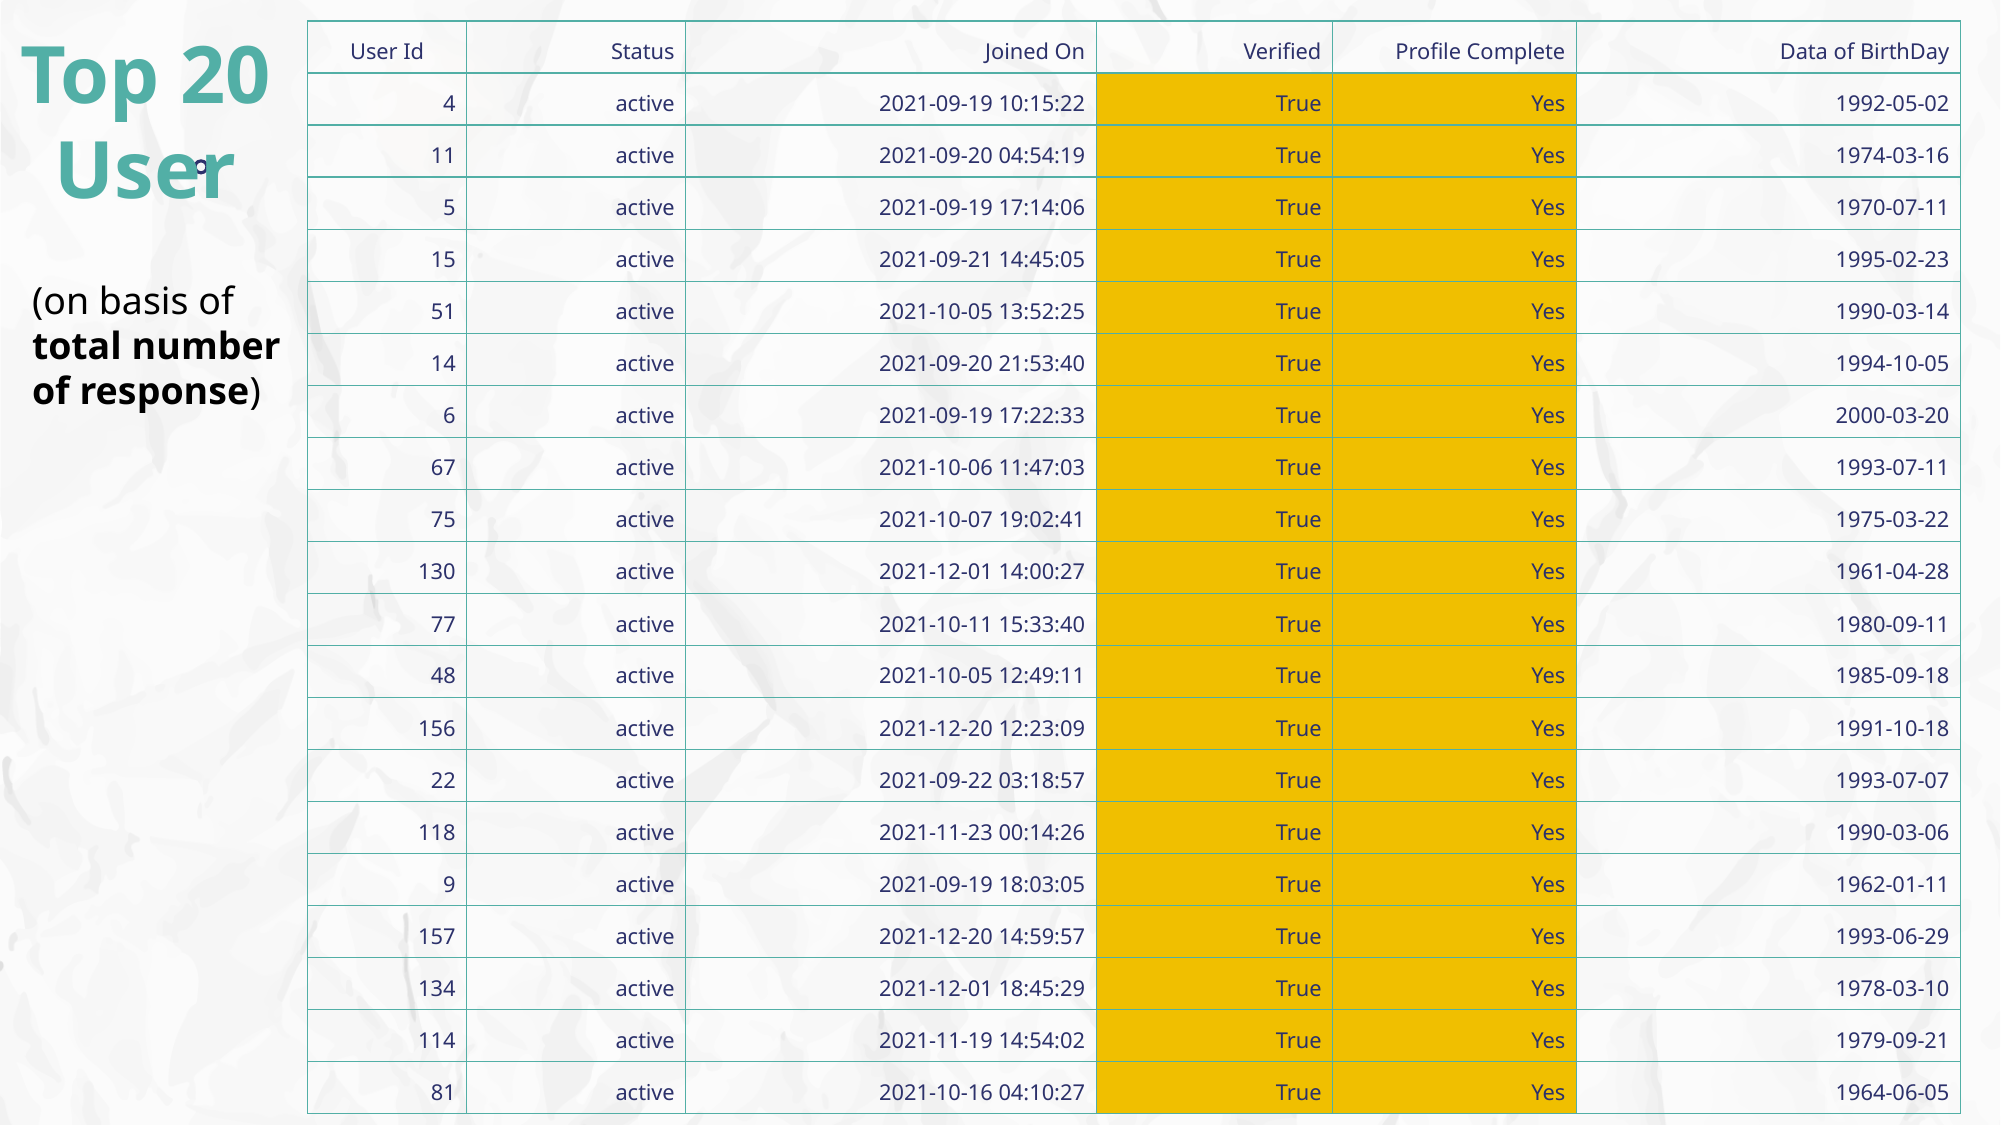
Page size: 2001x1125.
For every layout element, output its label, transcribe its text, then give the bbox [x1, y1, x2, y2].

table_cell 1964-06-05 [1577, 1062, 1960, 1113]
table_cell True [1097, 386, 1332, 437]
table_cell 1992-05-02 [1577, 74, 1960, 124]
table_cell 1990-03-14 [1577, 282, 1960, 333]
table_cell Yes [1333, 698, 1576, 749]
table_cell True [1097, 230, 1332, 281]
table_cell 1961-04-28 [1577, 542, 1960, 593]
table_cell 2021-09-21 14:45:05 [686, 230, 1096, 281]
table_cell Yes [1333, 802, 1576, 853]
table_cell 67 [308, 438, 466, 489]
table_cell True [1097, 1010, 1332, 1061]
table_cell 2021-11-19 14:54:02 [686, 1010, 1096, 1061]
table_cell active [467, 1062, 685, 1113]
table_cell 48 [308, 646, 466, 697]
table_cell Yes [1333, 854, 1576, 905]
table_cell 1980-09-11 [1577, 594, 1960, 645]
table_cell active [467, 334, 685, 385]
table_cell Yes [1333, 74, 1576, 124]
table_cell active [467, 906, 685, 957]
table_cell active [467, 698, 685, 749]
table_cell 75 [308, 490, 466, 541]
table_cell Yes [1333, 1062, 1576, 1113]
table_header User Id [308, 22, 466, 72]
table_cell 2021-12-20 12:23:09 [686, 698, 1096, 749]
table_cell 1991-10-18 [1577, 698, 1960, 749]
table_cell 2021-12-20 14:59:57 [686, 906, 1096, 957]
table_cell 156 [308, 698, 466, 749]
table_cell 1978-03-10 [1577, 958, 1960, 1009]
table_cell active [467, 126, 685, 176]
table_cell 1993-07-11 [1577, 438, 1960, 489]
table_cell 2021-09-19 10:15:22 [686, 74, 1096, 124]
table_header Verified [1097, 22, 1332, 72]
table_cell active [467, 542, 685, 593]
table_cell True [1097, 594, 1332, 645]
table_cell 1979-09-21 [1577, 1010, 1960, 1061]
table_cell 1993-07-07 [1577, 750, 1960, 801]
table_cell Yes [1333, 490, 1576, 541]
table_cell Yes [1333, 542, 1576, 593]
table_cell active [467, 230, 685, 281]
table_cell Yes [1333, 438, 1576, 489]
table_cell True [1097, 178, 1332, 229]
table_cell Yes [1333, 906, 1576, 957]
table_cell 22 [308, 750, 466, 801]
table_cell active [467, 74, 685, 124]
table_cell active [467, 594, 685, 645]
table_cell True [1097, 646, 1332, 697]
table_header Data of BirthDay [1577, 22, 1960, 72]
table_cell 1975-03-22 [1577, 490, 1960, 541]
table_cell 157 [308, 906, 466, 957]
table_cell True [1097, 74, 1332, 124]
title Top 20 User [0, 48, 304, 190]
table_cell Yes [1333, 282, 1576, 333]
table_cell 2021-09-20 21:53:40 [686, 334, 1096, 385]
table_cell True [1097, 282, 1332, 333]
text_box (on basis of total number of response) [17, 261, 307, 462]
table_cell True [1097, 438, 1332, 489]
table_cell True [1097, 1062, 1332, 1113]
table_cell 2021-10-05 12:49:11 [686, 646, 1096, 697]
table_cell active [467, 438, 685, 489]
table_header Status [467, 22, 685, 72]
table_cell 1995-02-23 [1577, 230, 1960, 281]
table_cell Yes [1333, 1010, 1576, 1061]
table_cell Yes [1333, 646, 1576, 697]
table_cell 2021-12-01 14:00:27 [686, 542, 1096, 593]
table_cell True [1097, 750, 1332, 801]
table_cell 1994-10-05 [1577, 334, 1960, 385]
table_cell Yes [1333, 126, 1576, 176]
table_cell 1962-01-11 [1577, 854, 1960, 905]
table_cell 2021-09-19 18:03:05 [686, 854, 1096, 905]
table_cell True [1097, 126, 1332, 176]
table_cell 118 [308, 802, 466, 853]
table_cell 1970-07-11 [1577, 178, 1960, 229]
table_cell Yes [1333, 334, 1576, 385]
table_cell active [467, 386, 685, 437]
table_cell 2021-09-20 04:54:19 [686, 126, 1096, 176]
table_header Profile Complete [1333, 22, 1576, 72]
table_cell active [467, 802, 685, 853]
table_cell True [1097, 802, 1332, 853]
table_cell 6 [308, 386, 466, 437]
table_cell 11 [308, 126, 466, 176]
table_cell active [467, 1010, 685, 1061]
table_cell Yes [1333, 386, 1576, 437]
table_cell 2021-09-19 17:22:33 [686, 386, 1096, 437]
table_cell 134 [308, 958, 466, 1009]
table_cell 15 [308, 230, 466, 281]
table_cell True [1097, 542, 1332, 593]
table_header Joined On [686, 22, 1096, 72]
picture [0, 0, 2001, 1125]
table_cell Yes [1333, 230, 1576, 281]
table_cell True [1097, 490, 1332, 541]
table_cell True [1097, 698, 1332, 749]
table_cell Yes [1333, 958, 1576, 1009]
table_cell 114 [308, 1010, 466, 1061]
table_cell active [467, 646, 685, 697]
table_cell active [467, 178, 685, 229]
table_cell True [1097, 854, 1332, 905]
table_cell 2021-10-16 04:10:27 [686, 1062, 1096, 1113]
table_cell active [467, 854, 685, 905]
table_cell 2021-12-01 18:45:29 [686, 958, 1096, 1009]
table_cell 1974-03-16 [1577, 126, 1960, 176]
table_cell True [1097, 958, 1332, 1009]
table_cell 2000-03-20 [1577, 386, 1960, 437]
table_cell active [467, 958, 685, 1009]
table_cell 2021-11-23 00:14:26 [686, 802, 1096, 853]
table_cell 1985-09-18 [1577, 646, 1960, 697]
table_cell 130 [308, 542, 466, 593]
table_cell 2021-10-11 15:33:40 [686, 594, 1096, 645]
table_cell 77 [308, 594, 466, 645]
table_cell 1993-06-29 [1577, 906, 1960, 957]
table_cell active [467, 490, 685, 541]
table_cell 81 [308, 1062, 466, 1113]
table_cell 4 [308, 74, 466, 124]
table_cell active [467, 282, 685, 333]
table_cell 2021-10-05 13:52:25 [686, 282, 1096, 333]
table_cell 9 [308, 854, 466, 905]
table_cell 1990-03-06 [1577, 802, 1960, 853]
table_cell 2021-09-19 17:14:06 [686, 178, 1096, 229]
table_cell Yes [1333, 594, 1576, 645]
table_cell Yes [1333, 750, 1576, 801]
table_cell 14 [308, 334, 466, 385]
table_cell 51 [308, 282, 466, 333]
table_cell 5 [308, 178, 466, 229]
table_cell active [467, 750, 685, 801]
table_cell 2021-10-06 11:47:03 [686, 438, 1096, 489]
table_cell 2021-09-22 03:18:57 [686, 750, 1096, 801]
table_cell True [1097, 334, 1332, 385]
table_cell True [1097, 906, 1332, 957]
table_cell Yes [1333, 178, 1576, 229]
table_cell 2021-10-07 19:02:41 [686, 490, 1096, 541]
